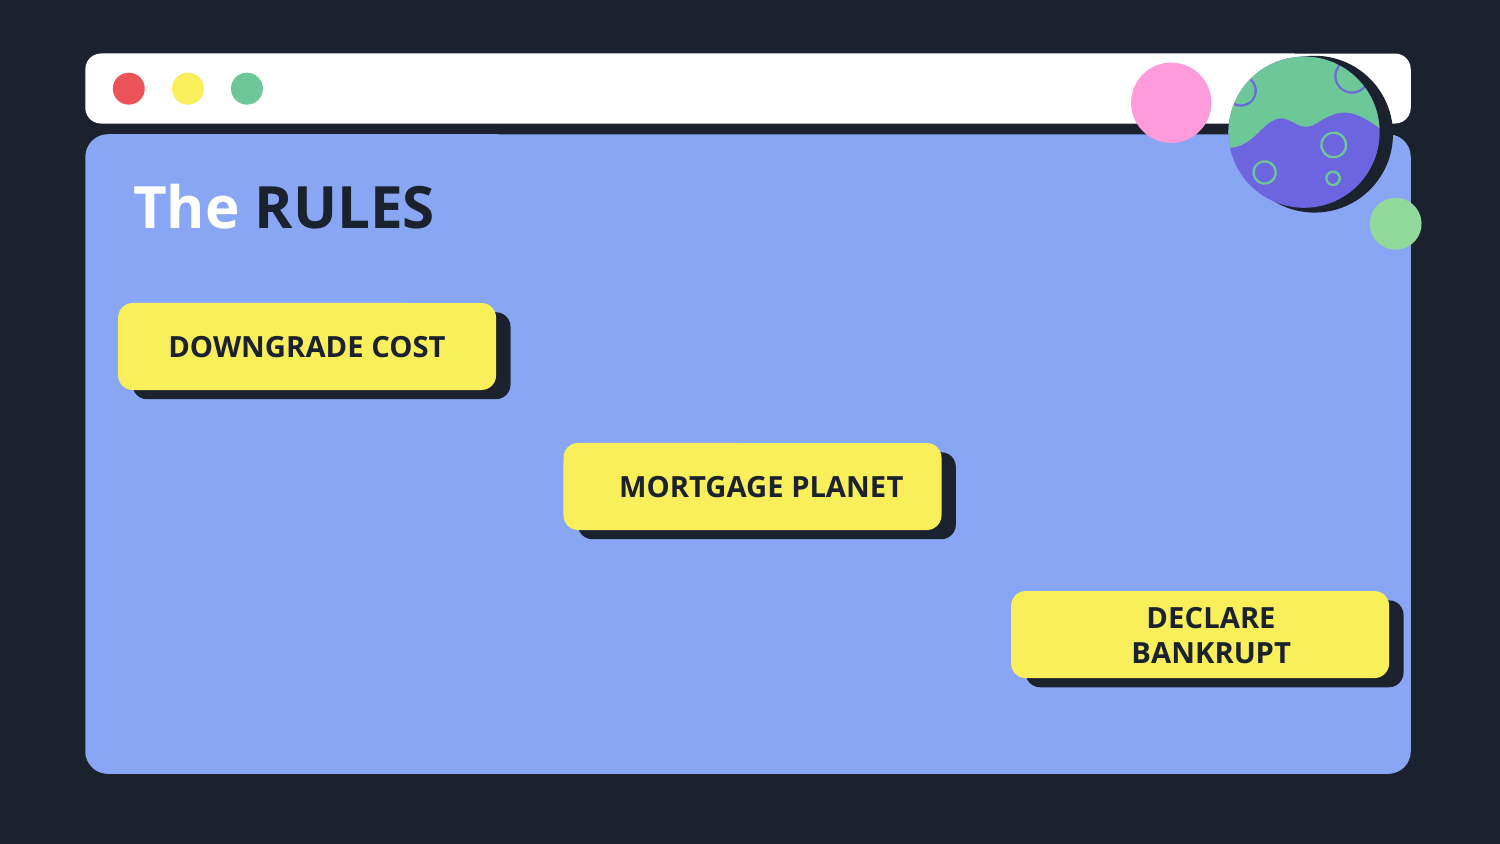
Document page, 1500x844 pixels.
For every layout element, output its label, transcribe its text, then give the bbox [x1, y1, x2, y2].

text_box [1010, 590, 1404, 688]
title The RULES [118, 158, 1382, 252]
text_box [563, 442, 957, 540]
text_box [117, 302, 511, 400]
